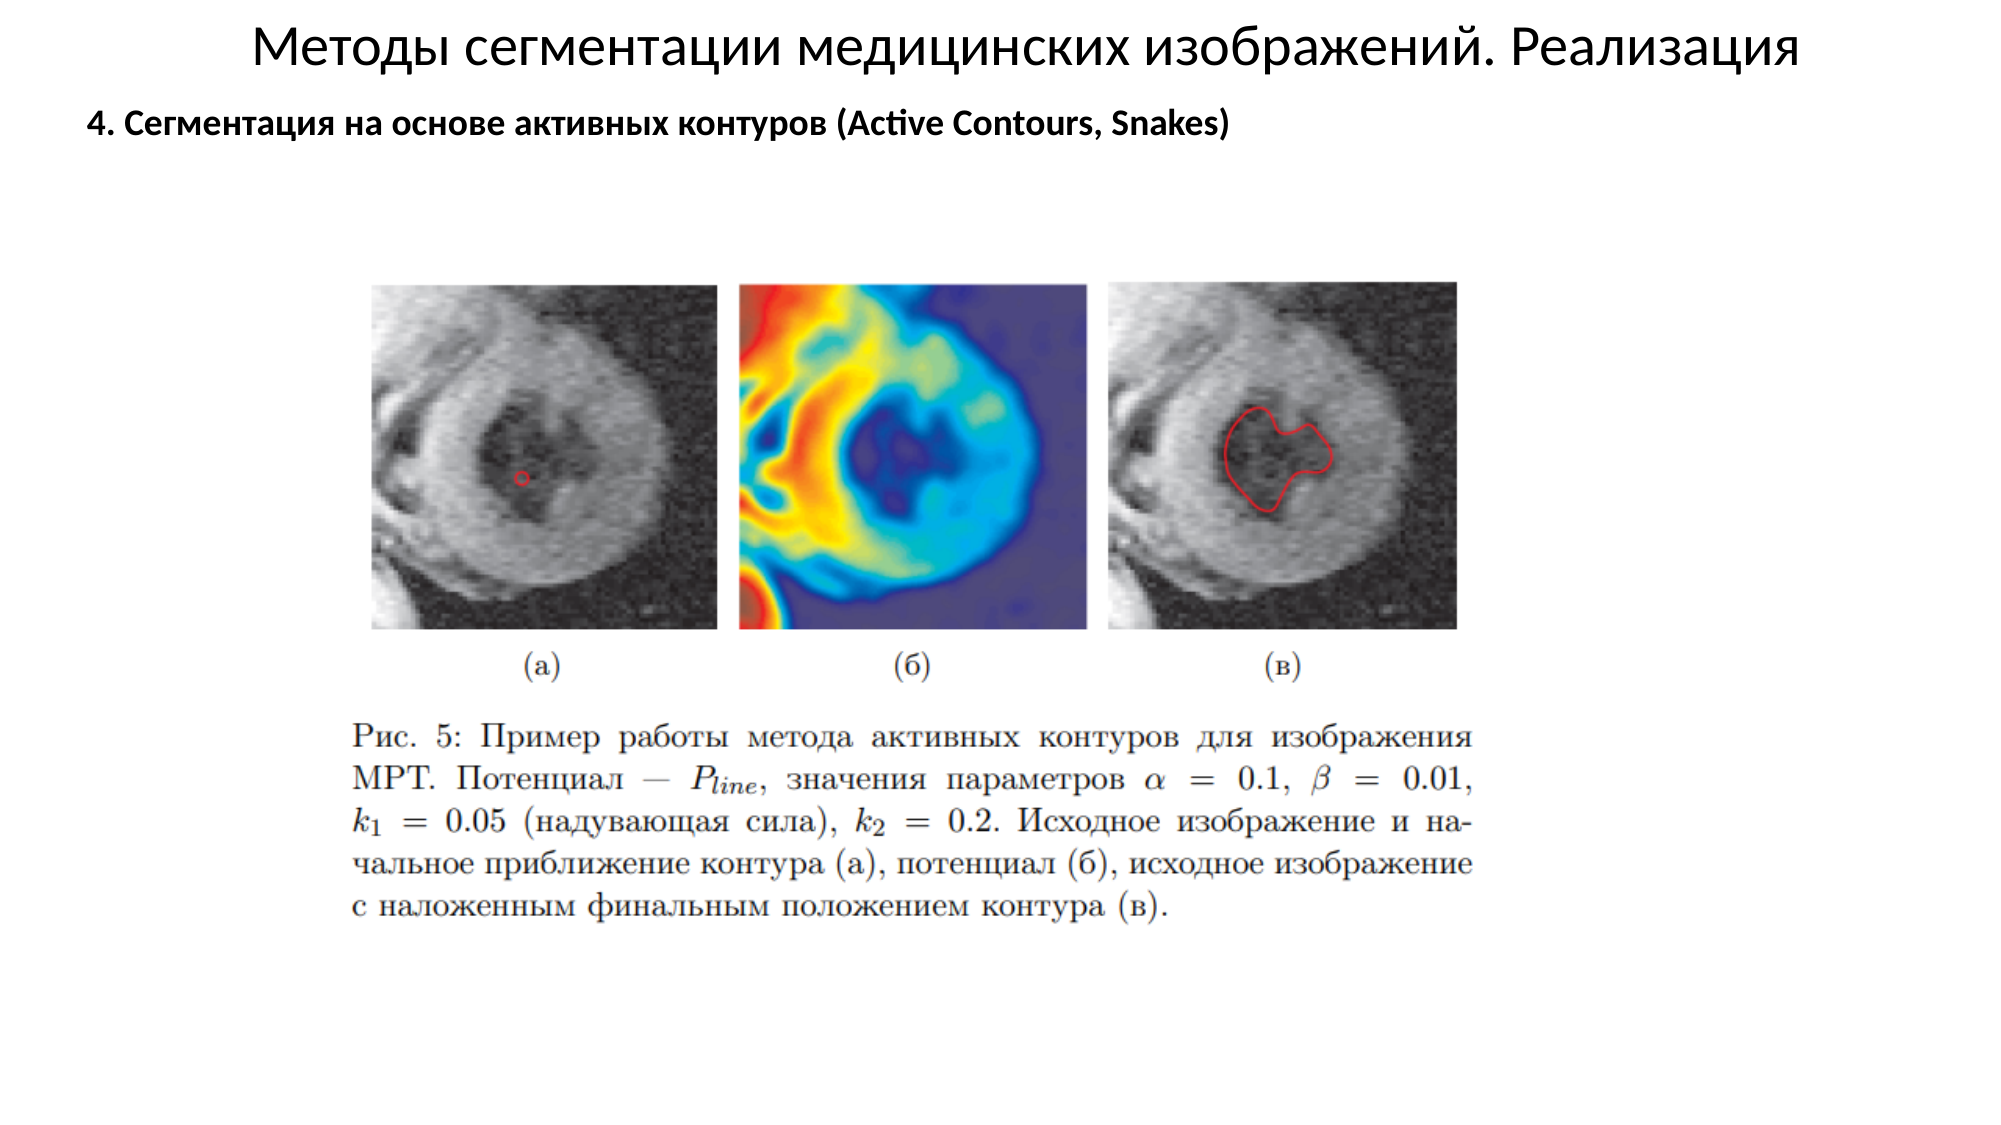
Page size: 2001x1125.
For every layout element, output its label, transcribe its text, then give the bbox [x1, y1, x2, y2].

picture [303, 240, 1562, 941]
text_box 4. Сегментация на основе активных контуров (Active Contours, Snakes) [72, 90, 2000, 151]
text_box Методы сегментации медицинских изображений. Реализация [236, 0, 1818, 85]
